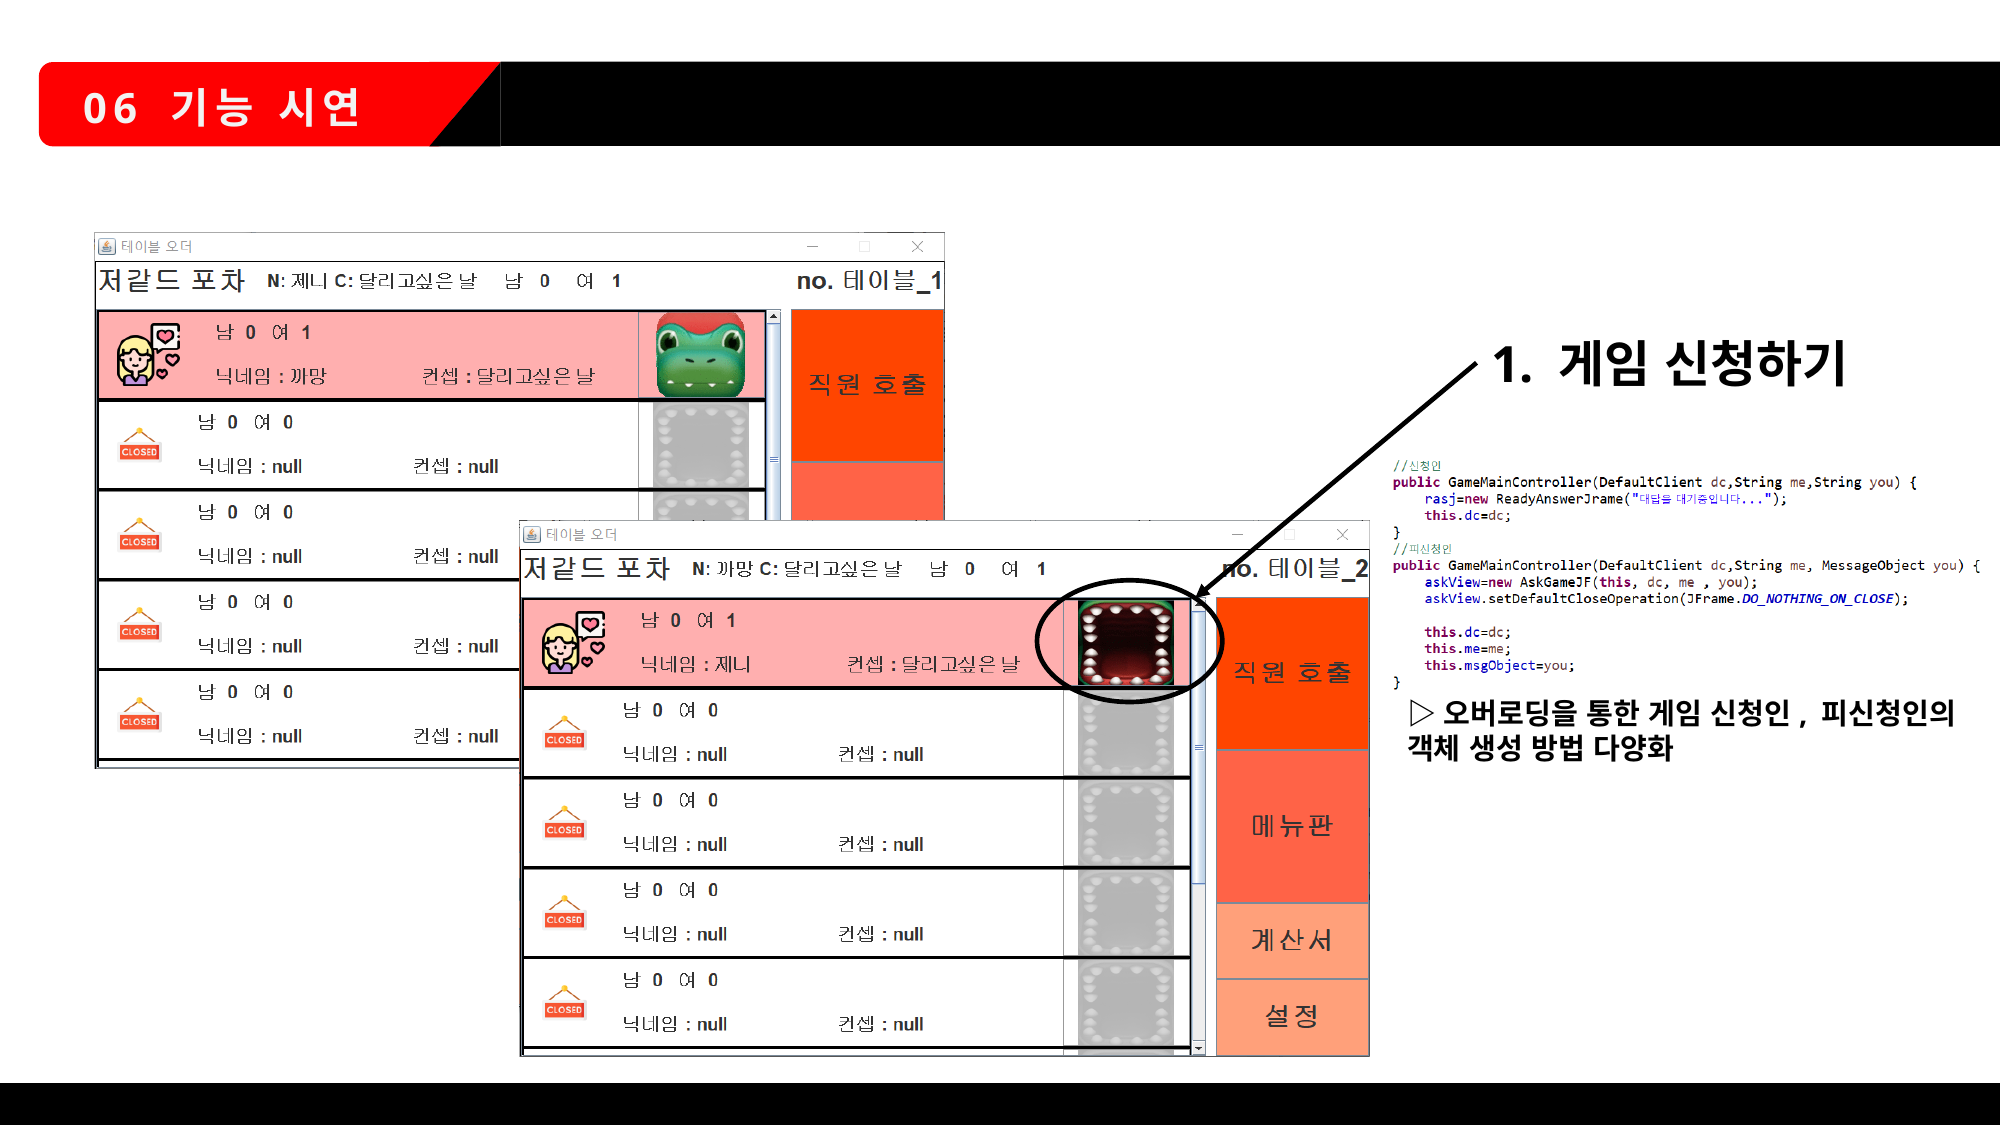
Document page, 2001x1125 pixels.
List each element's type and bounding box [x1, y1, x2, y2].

picture [94, 232, 1370, 1057]
text_box [1476, 325, 1864, 401]
text_box [0, 1082, 2000, 1125]
text_box [1195, 363, 1465, 599]
text_box [1392, 700, 1972, 773]
text_box [0, 20, 2000, 150]
picture [1391, 456, 1987, 700]
